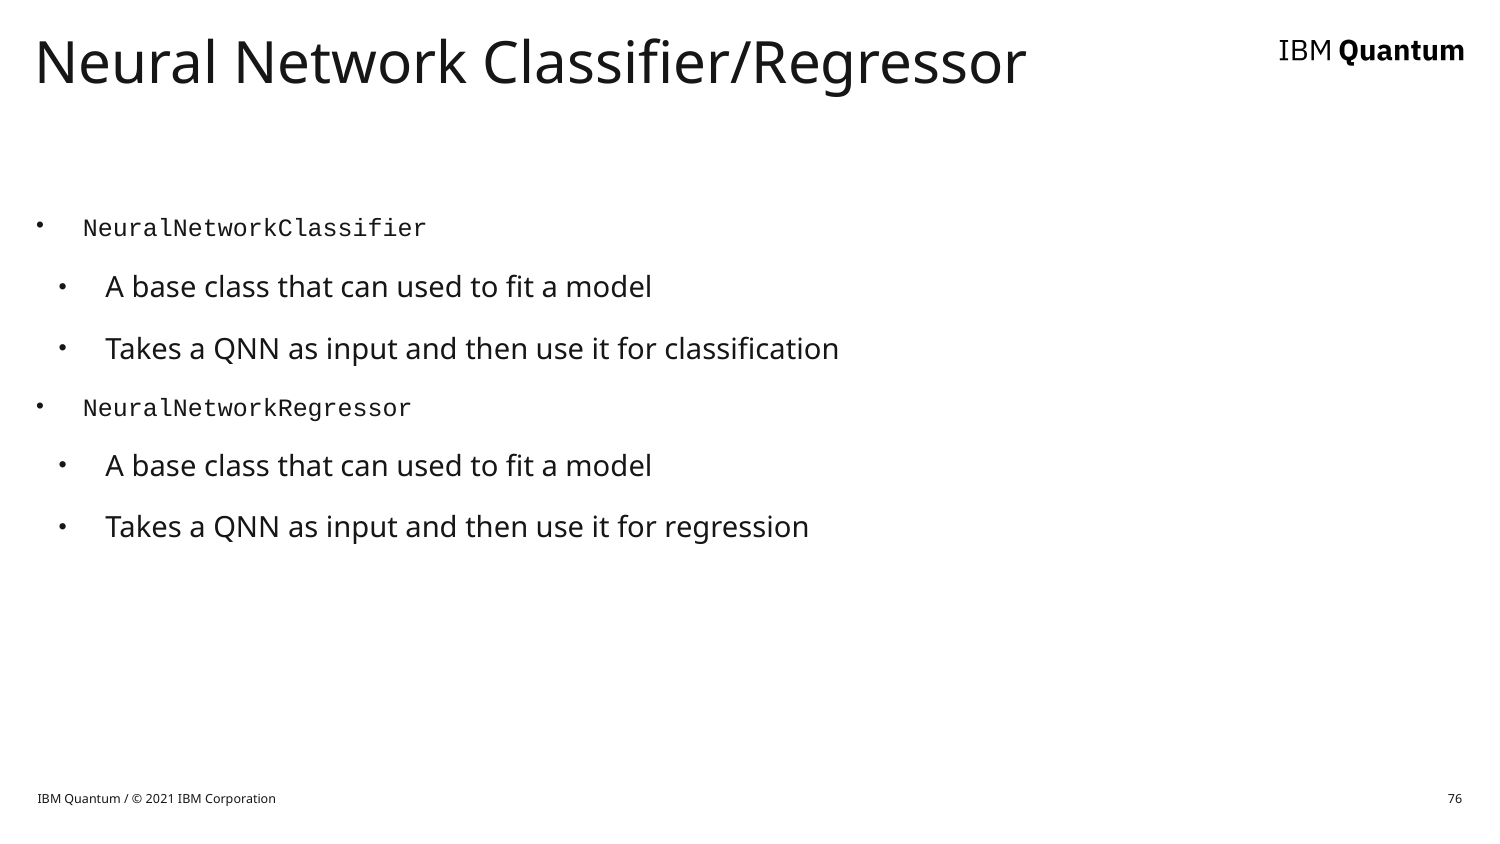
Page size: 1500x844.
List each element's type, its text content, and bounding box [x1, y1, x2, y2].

list NeuralNetworkClassifier A base class that can used to fit a model Takes a QNN as input and then use it for classification NeuralNetworkRegressor A base class that can used to fit a model Takes a QNN as input and then use it for regression [36, 203, 1464, 738]
footer IBM Quantum / © 2021 IBM Corporation [37, 785, 713, 813]
slide_number 76 [1162, 785, 1463, 813]
title Neural Network Classifier/Regressor [34, 33, 1091, 165]
